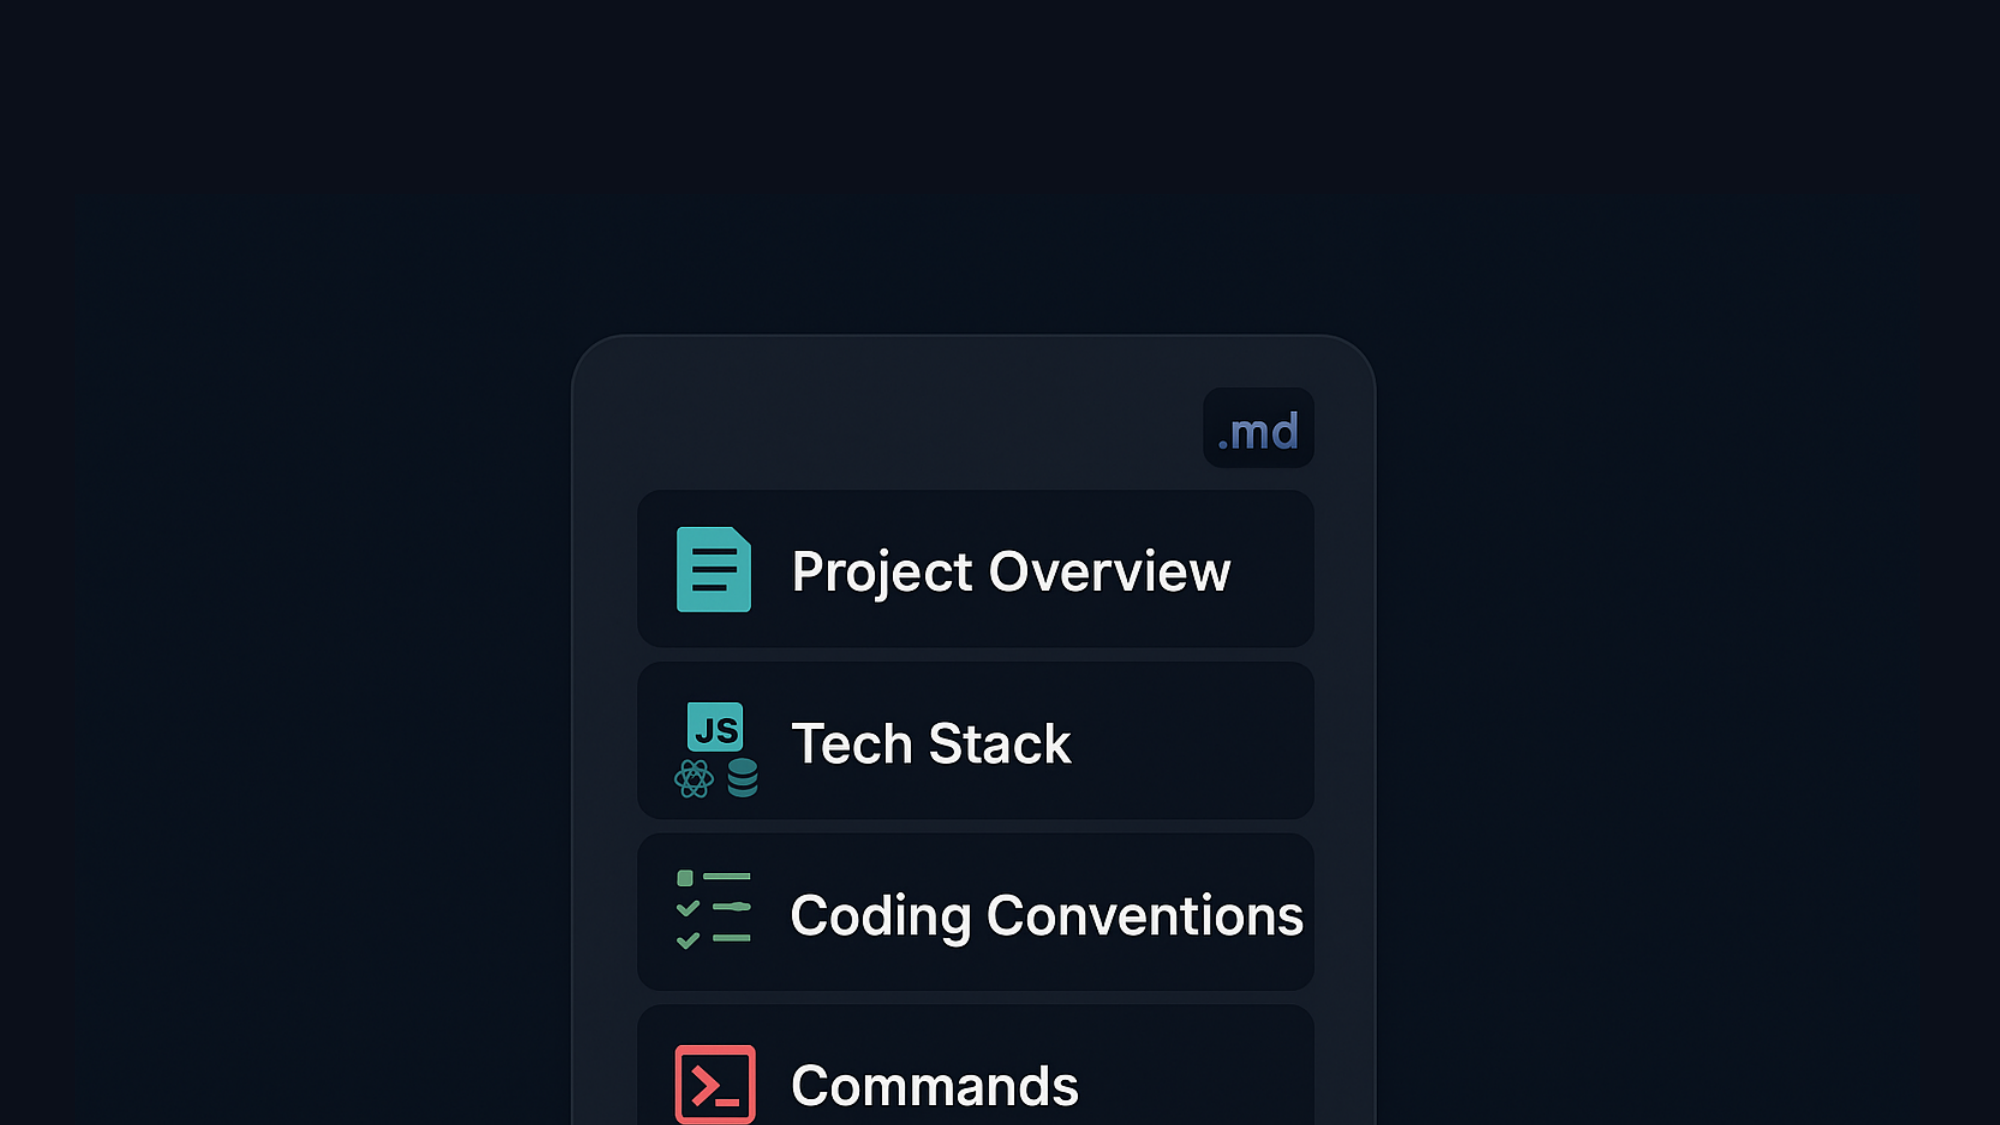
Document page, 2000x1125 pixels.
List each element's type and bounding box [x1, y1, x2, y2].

picture [74, 194, 1921, 1125]
